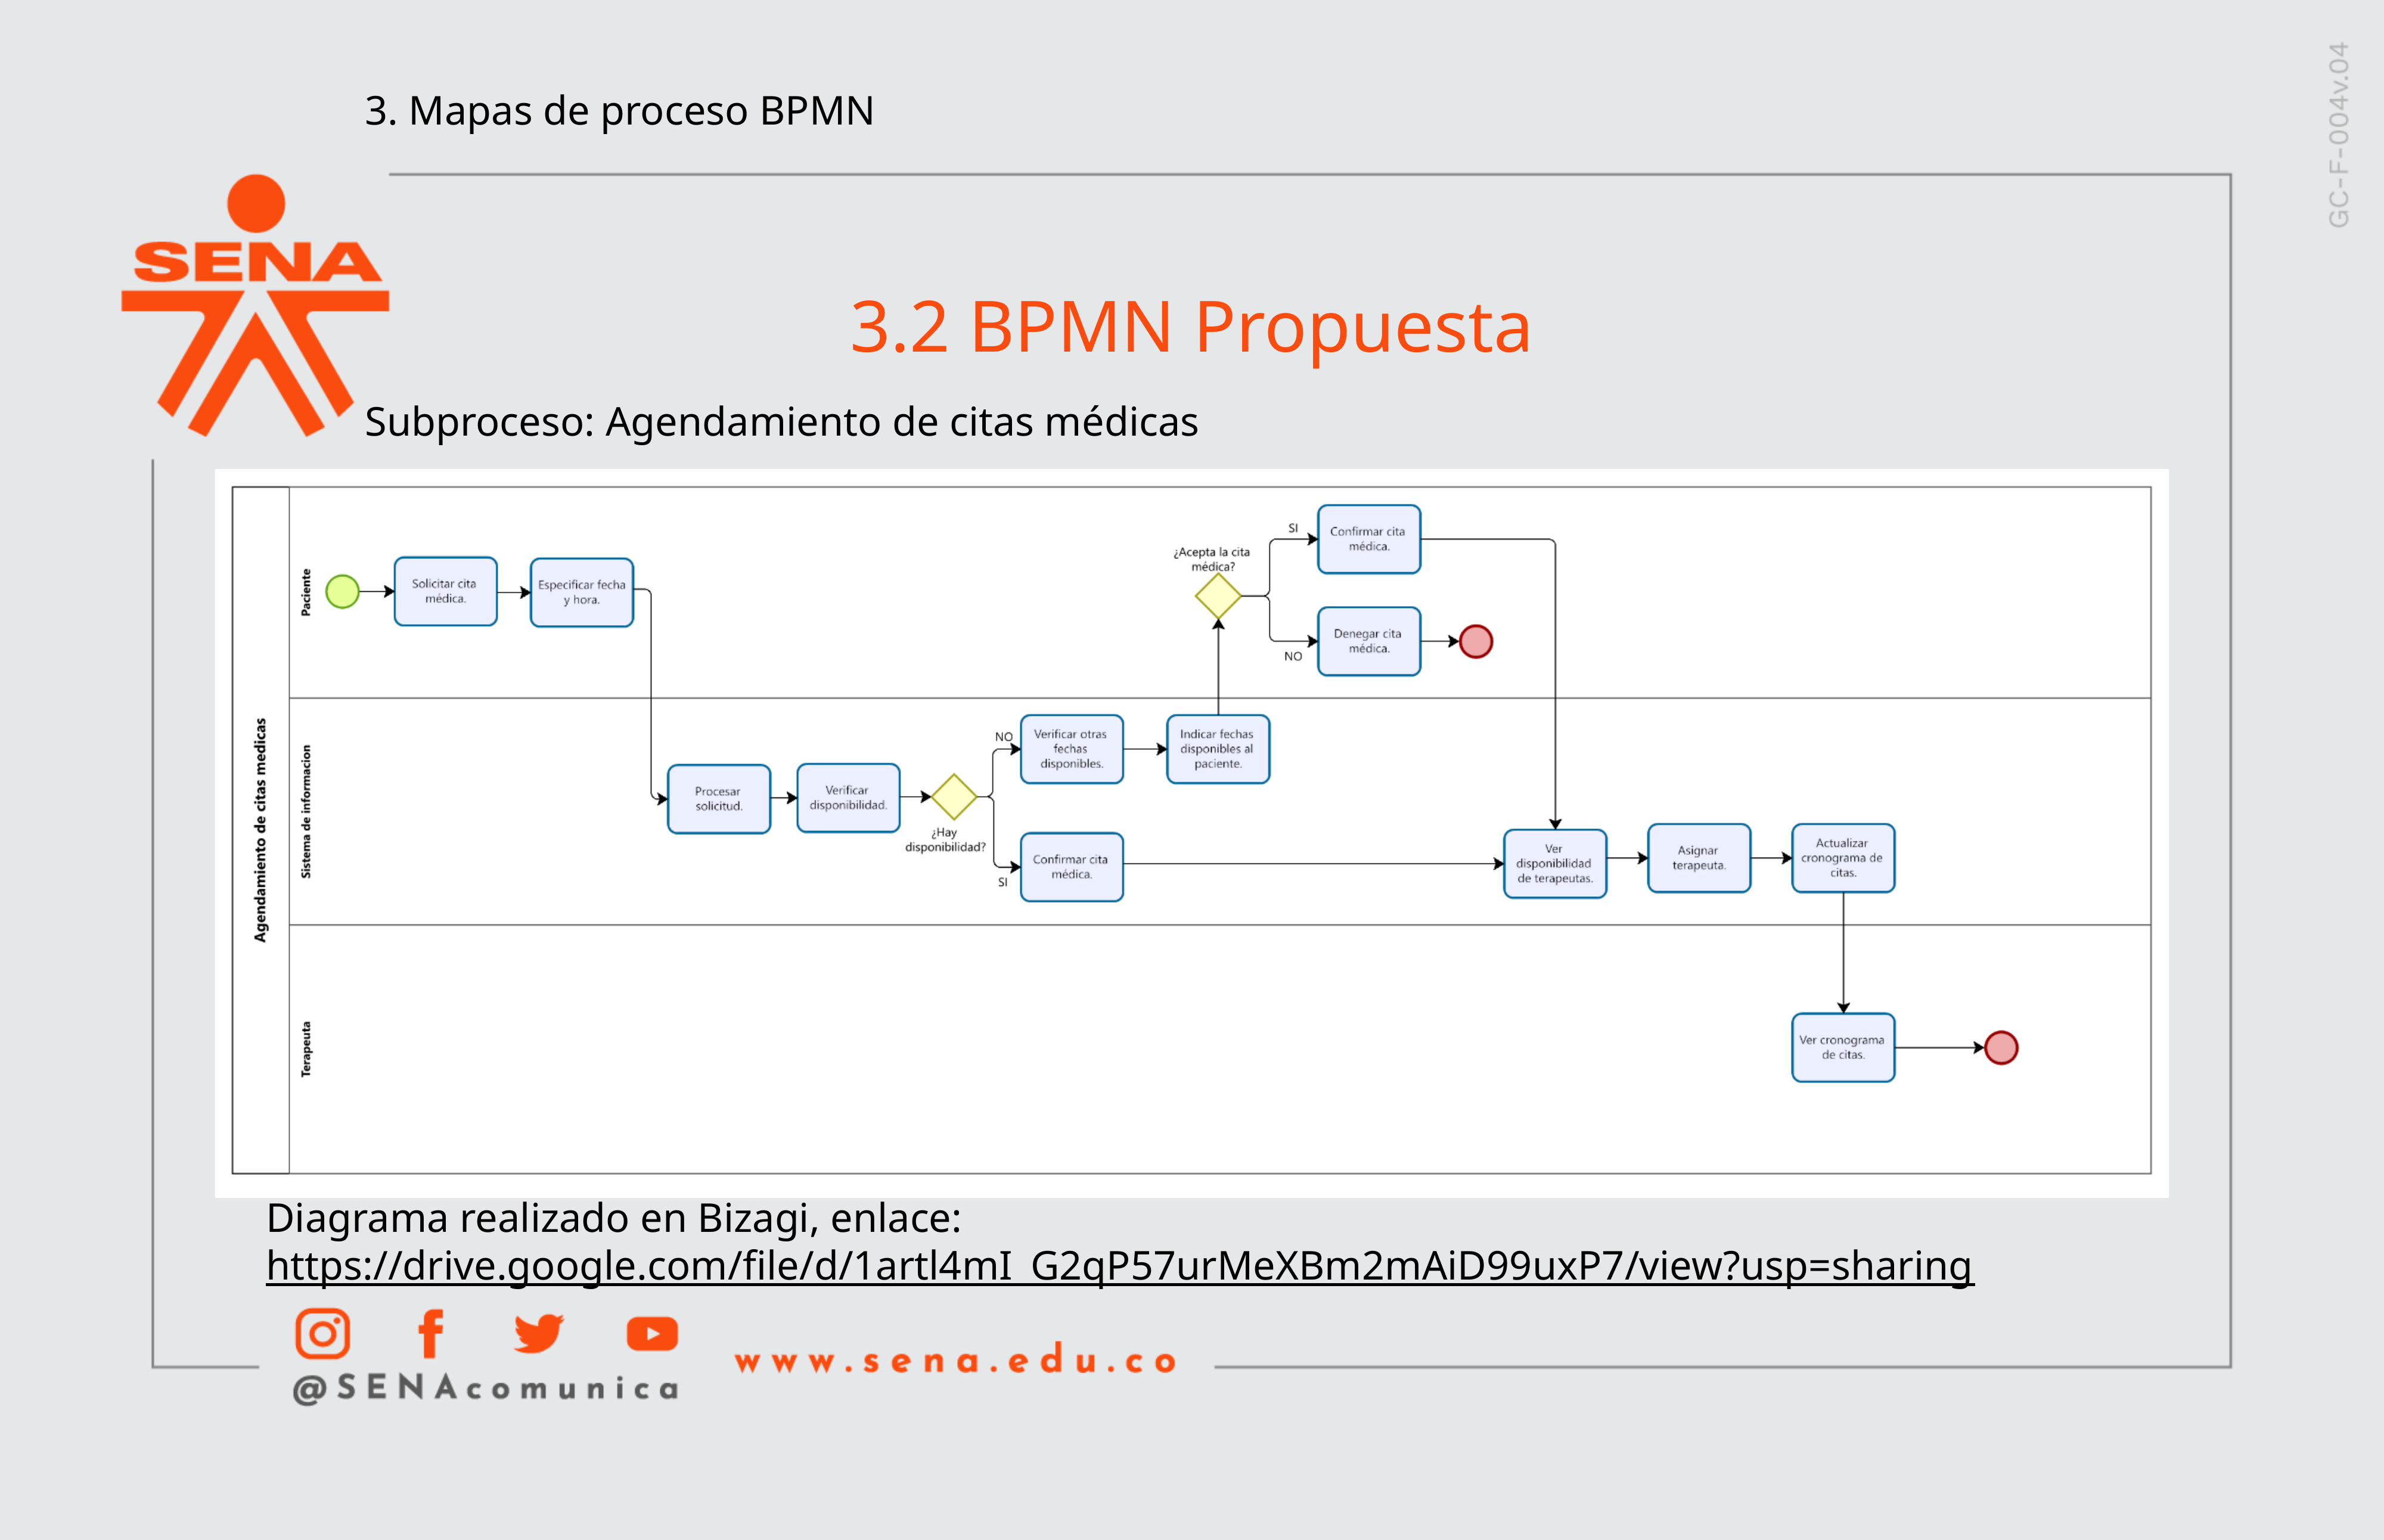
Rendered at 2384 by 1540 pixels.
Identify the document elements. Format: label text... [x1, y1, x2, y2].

text_box 3.2 BPMN Propuesta [257, 276, 2127, 371]
text_box 3. Mapas de proceso BPMN [356, 80, 2226, 138]
picture [0, 0, 2384, 1540]
text_box Diagrama realizado en Bizagi, enlace: https://drive.google.com/file/d/1artl4mI_G2qP57urMeXBm2mAiD99uxP7/view?usp=sharing [257, 1204, 2127, 1320]
text_box Subproceso: Agendamiento de citas médicas [356, 392, 1393, 449]
